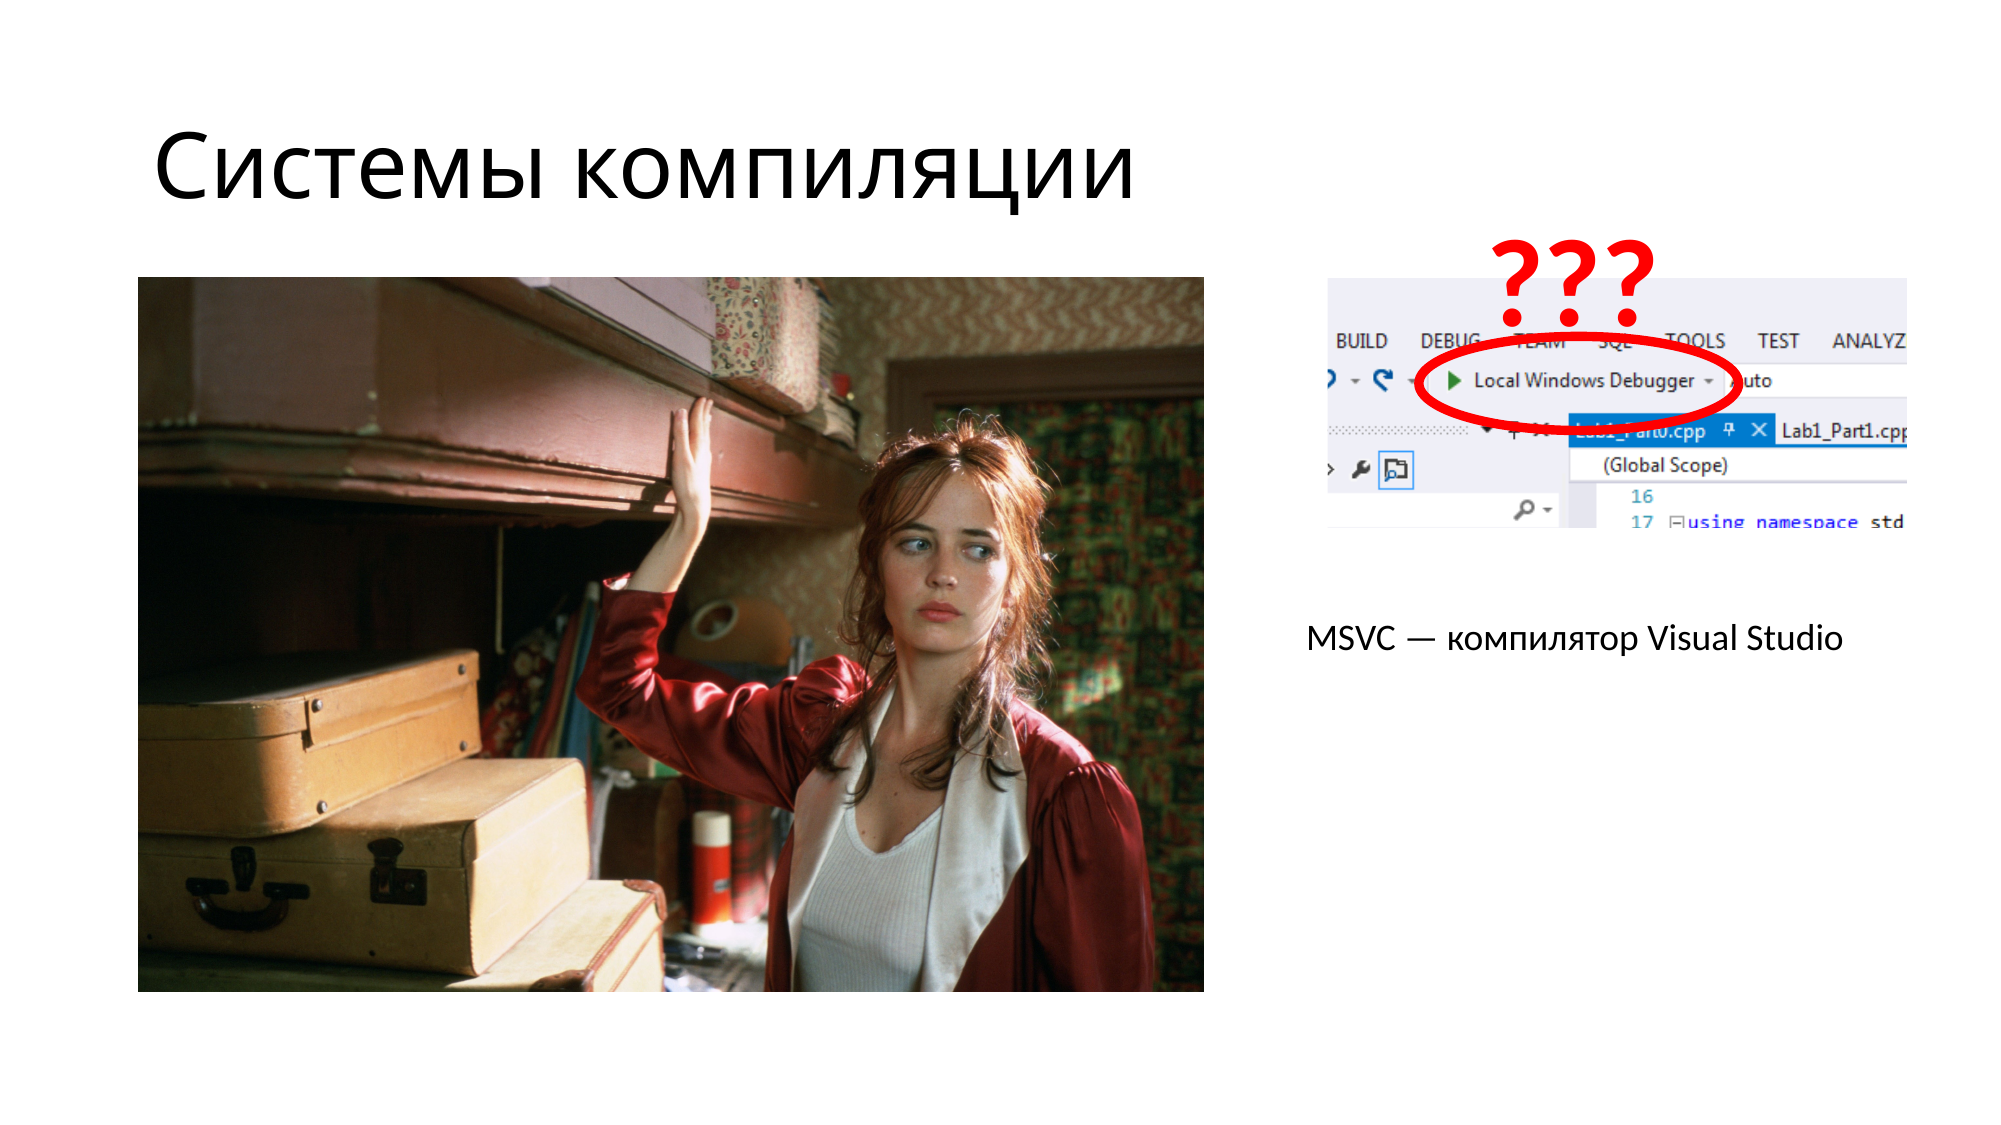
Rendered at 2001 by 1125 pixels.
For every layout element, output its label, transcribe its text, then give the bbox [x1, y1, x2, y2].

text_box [1327, 193, 1907, 528]
title Системы компиляции [137, 59, 1863, 278]
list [138, 277, 1204, 992]
text_box MSVC — компилятор Visual Studio [1291, 605, 1970, 666]
